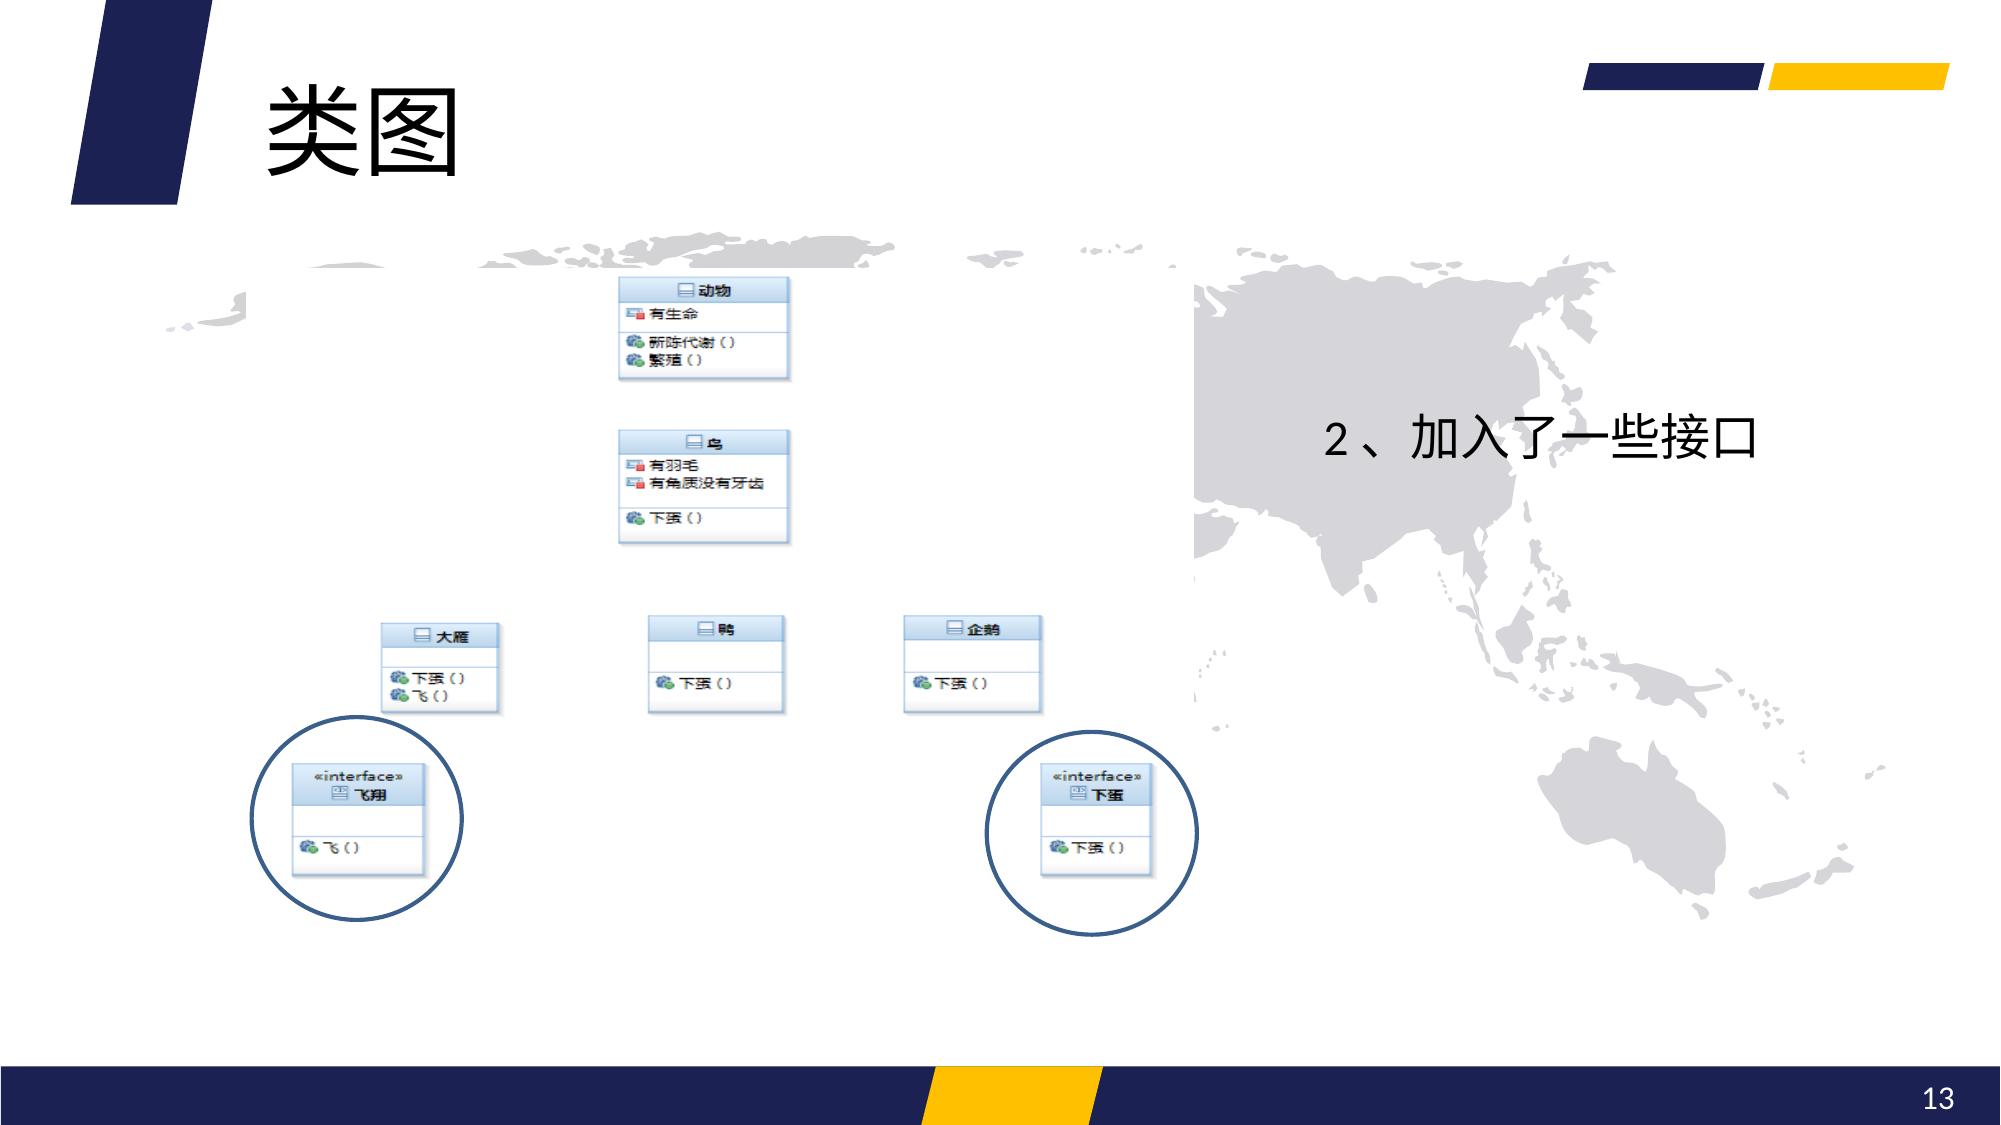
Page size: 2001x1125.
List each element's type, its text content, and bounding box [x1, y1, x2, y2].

text_box [919, 1064, 1106, 1125]
text_box [1053, 930, 1130, 937]
slide_number 13 [1503, 1065, 1970, 1125]
text_box [1091, 1064, 2000, 1125]
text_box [164, 231, 1886, 921]
text_box [0, 1064, 935, 1125]
text_box [68, 0, 215, 207]
text_box 类图 [244, 58, 2000, 199]
picture [246, 268, 1194, 896]
